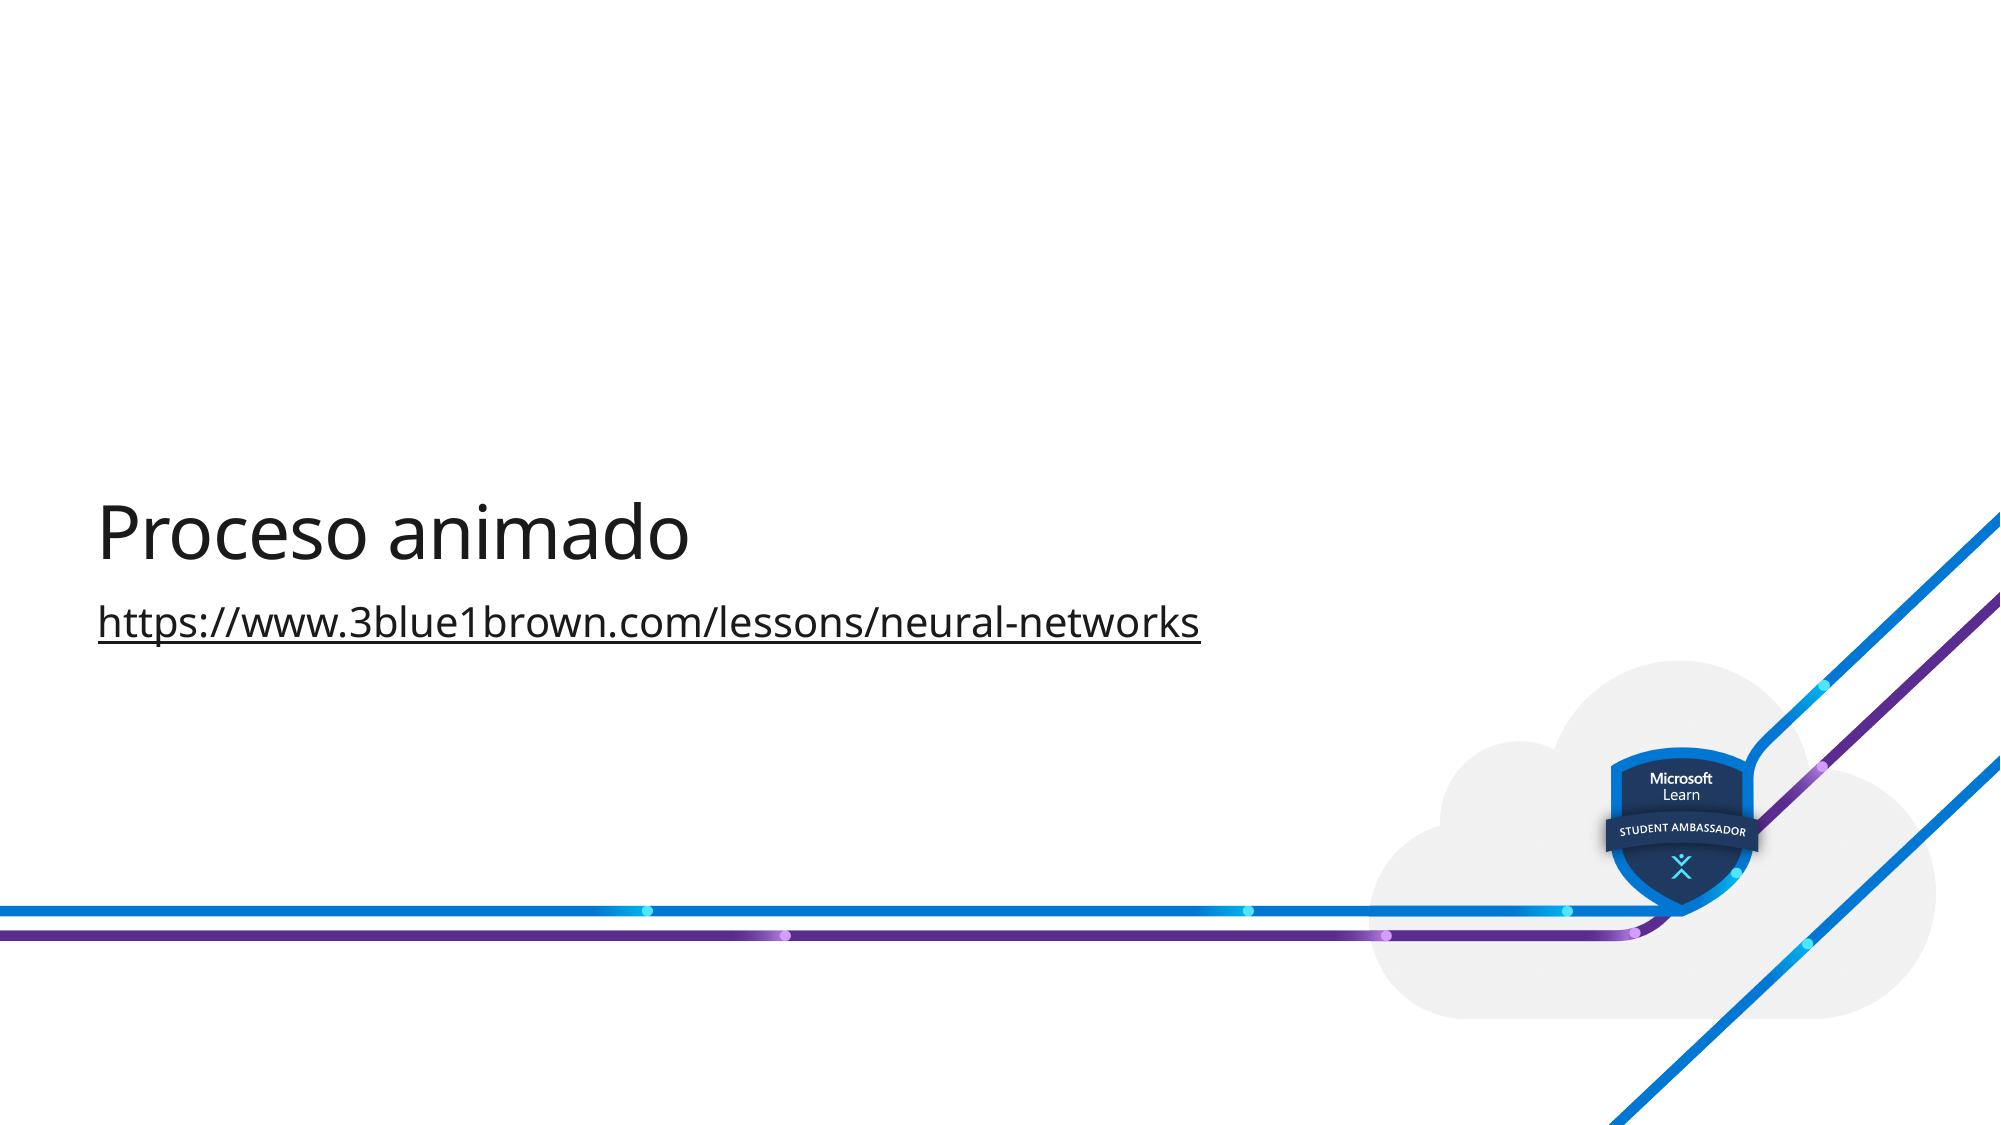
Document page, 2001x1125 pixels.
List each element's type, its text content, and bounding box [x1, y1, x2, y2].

title Proceso animado [96, 494, 1596, 576]
picture [0, 363, 2000, 1125]
list https://www.3blue1brown.com/lessons/neural-networks [97, 595, 1598, 647]
